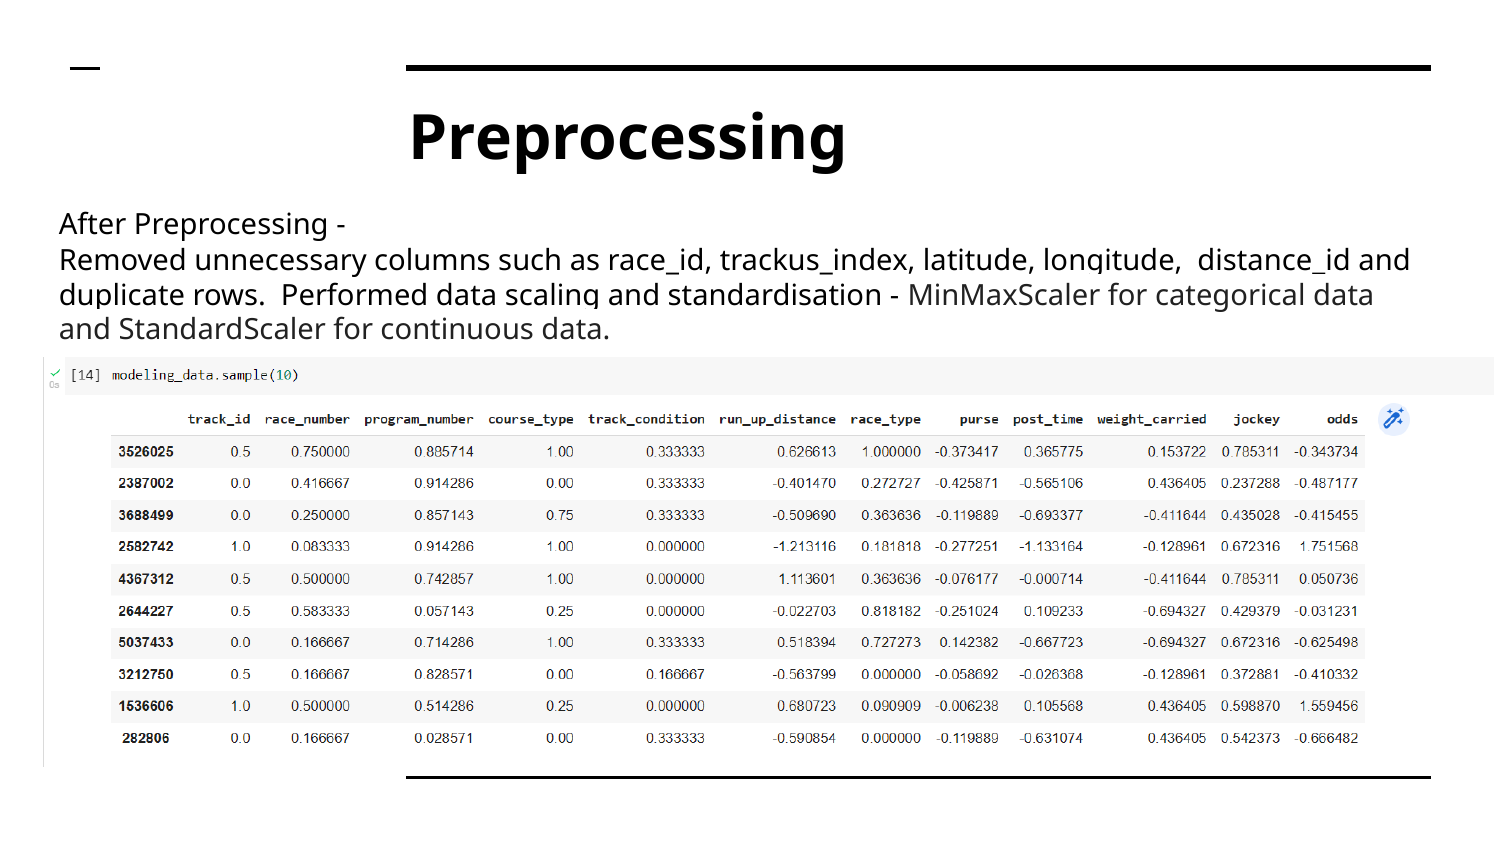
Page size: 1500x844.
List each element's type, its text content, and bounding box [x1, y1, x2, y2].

text_box After Preprocessing - Removed unnecessary columns such as race_id, trackus_index, latitude, longitude, distance_id and duplicate rows. Performed data scaling and standardisation - MinMaxScaler for categorical data and StandardScaler for continuous data. [43, 190, 1431, 357]
title Preprocessing [393, 81, 1431, 187]
picture [43, 357, 1495, 767]
